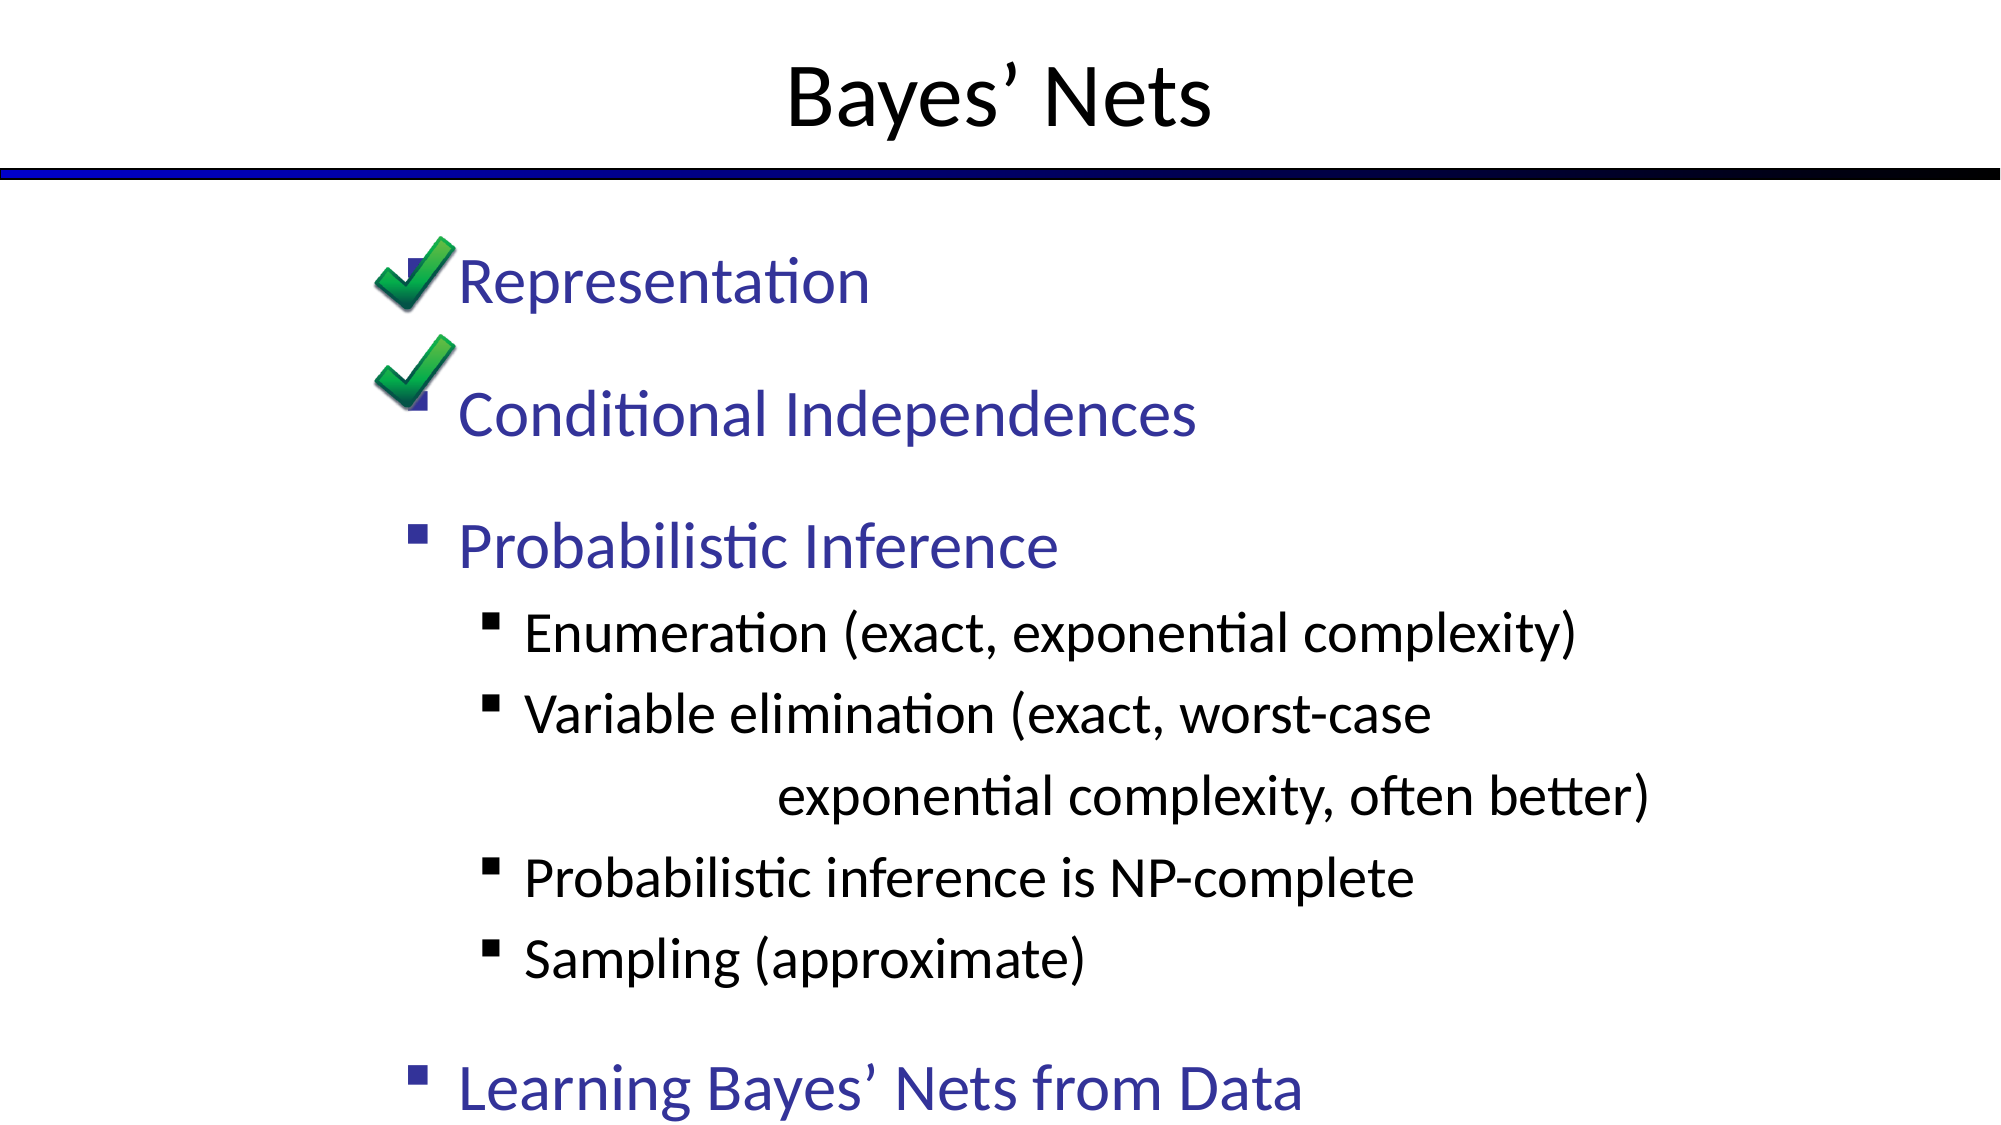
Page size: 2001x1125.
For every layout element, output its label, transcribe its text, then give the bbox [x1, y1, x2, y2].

picture [369, 234, 463, 316]
picture [369, 332, 463, 415]
list Representation Conditional Independences Probabilistic Inference Enumeration (exact, exponential complexity) Variable elimination (exact, worst-case exponential complexity, often better) Probabilistic inference is NP-complete Sampling (approximate) Learning Bayes’ Nets from Data [387, 228, 1934, 1006]
title Bayes’ Nets [0, 0, 2000, 184]
